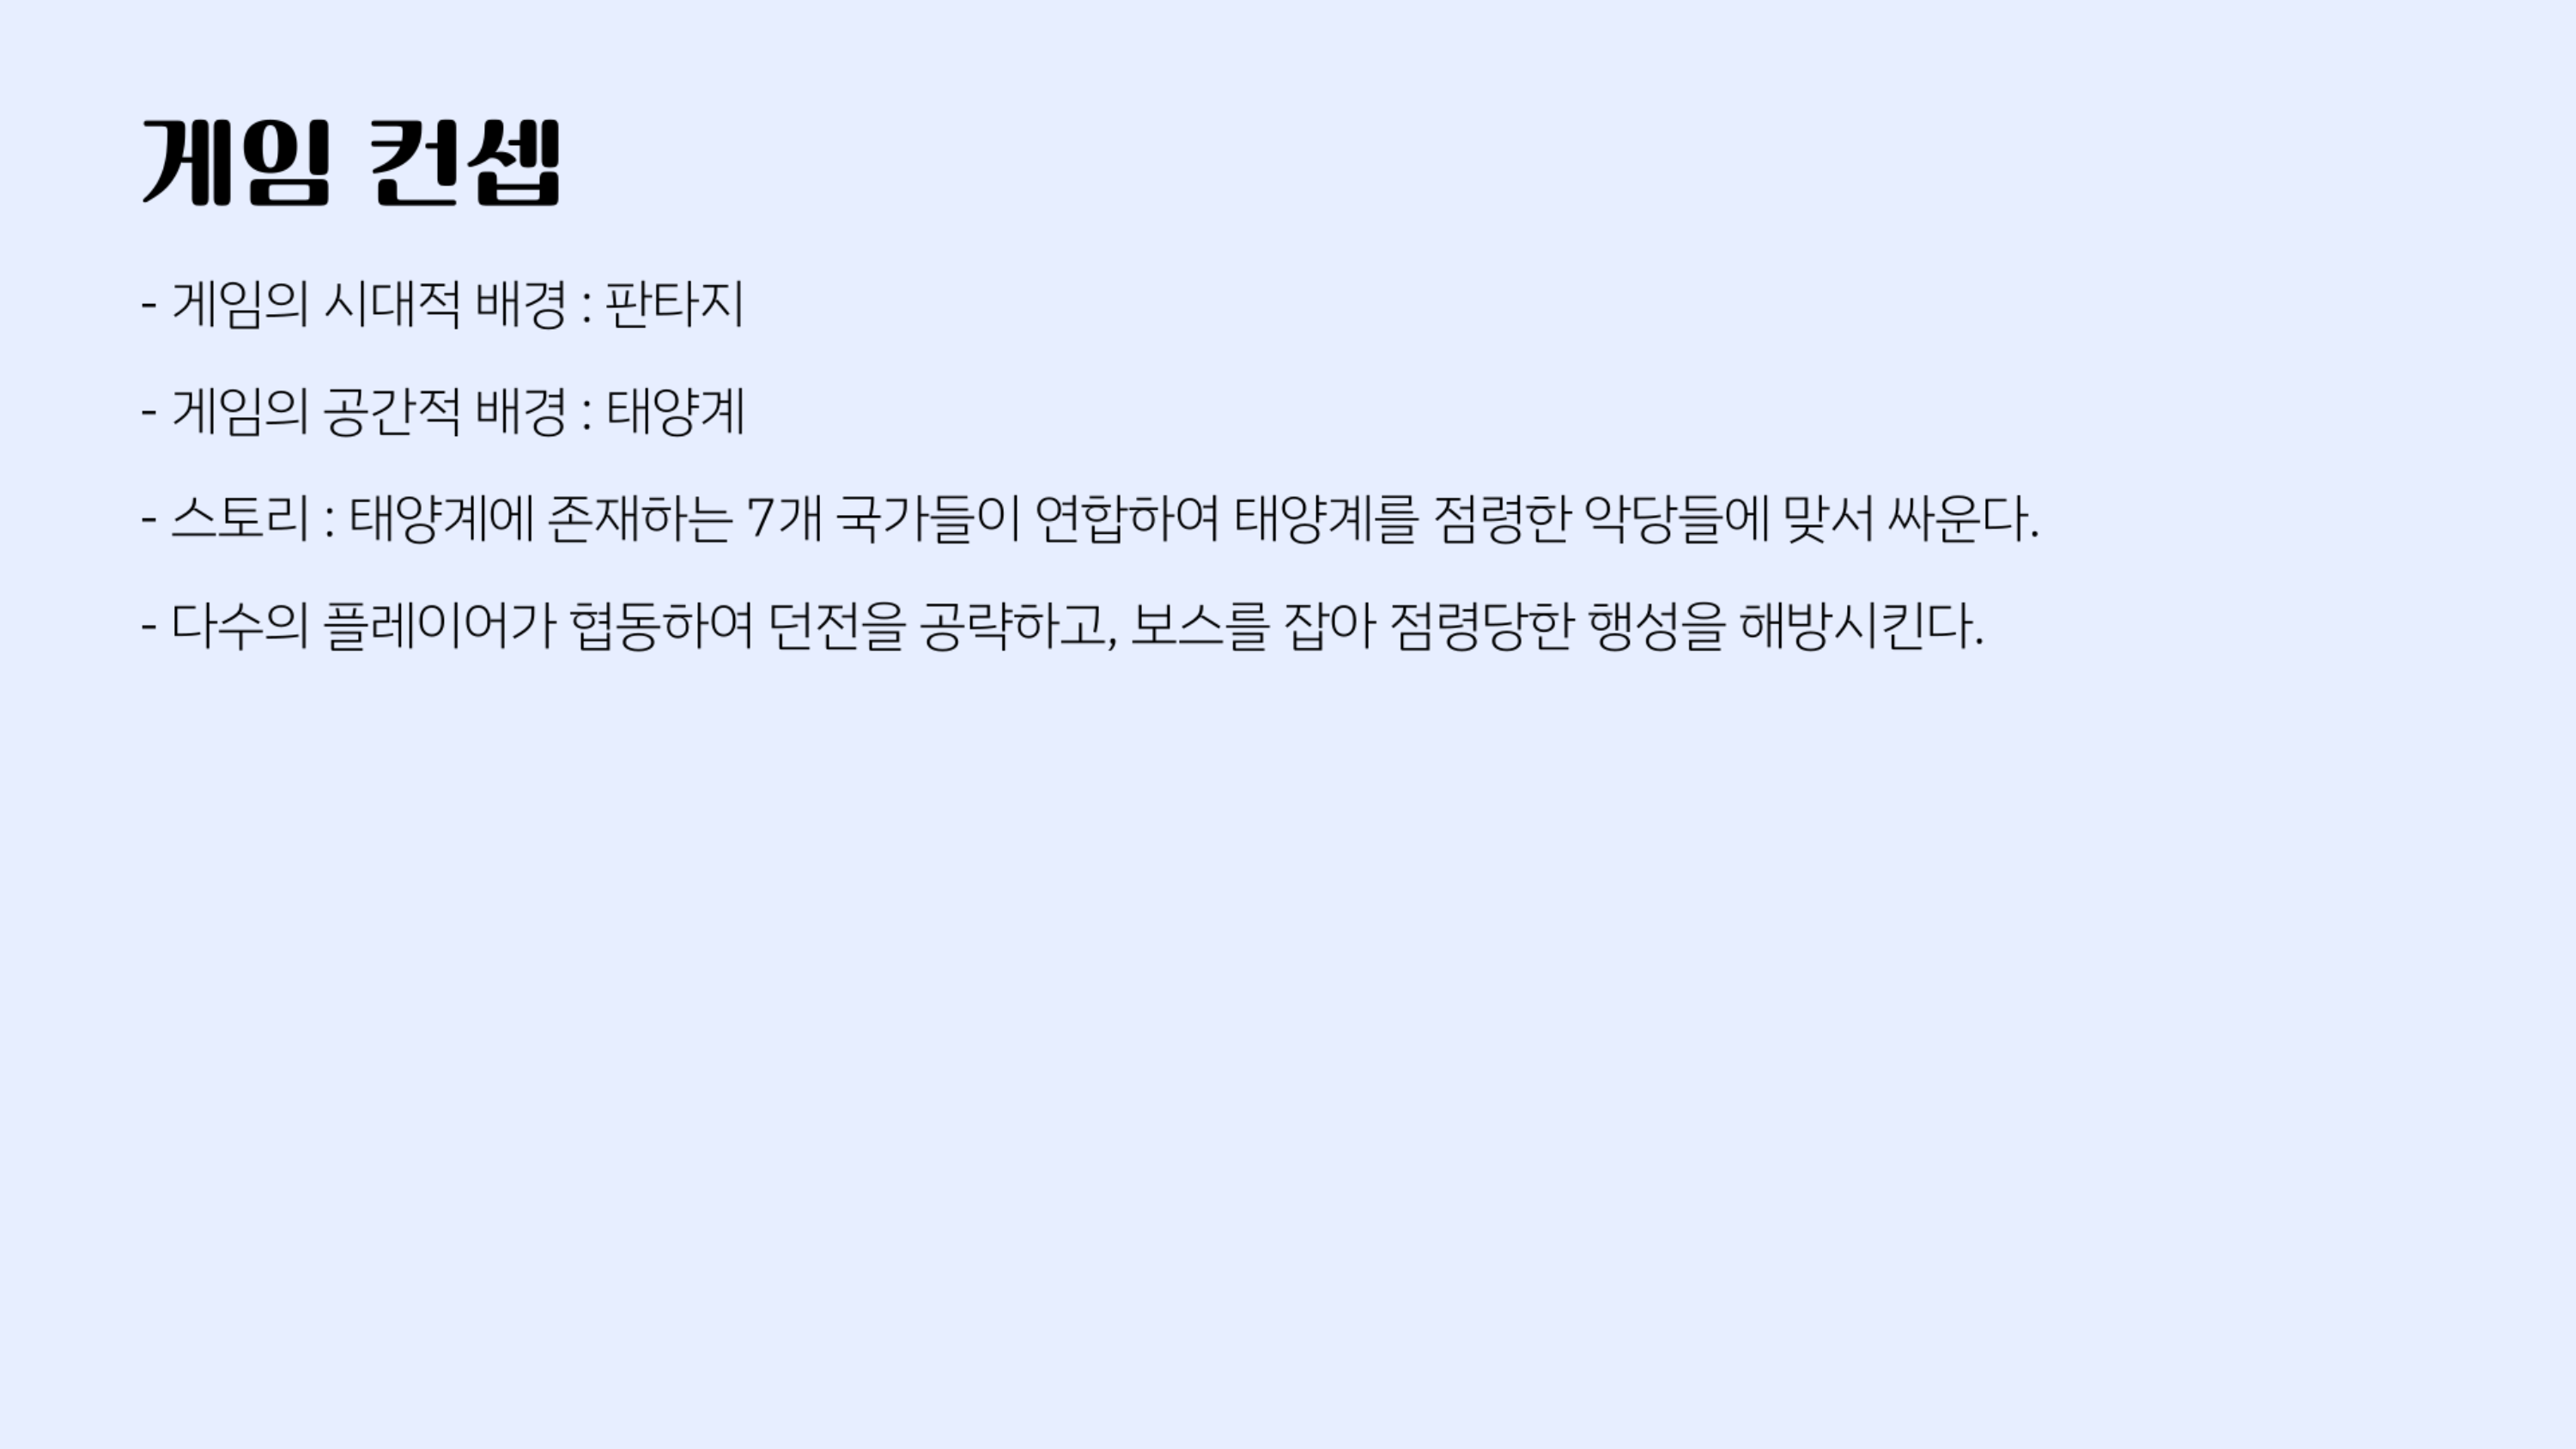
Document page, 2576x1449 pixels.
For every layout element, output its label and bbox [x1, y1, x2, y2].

picture [122, 73, 2070, 688]
